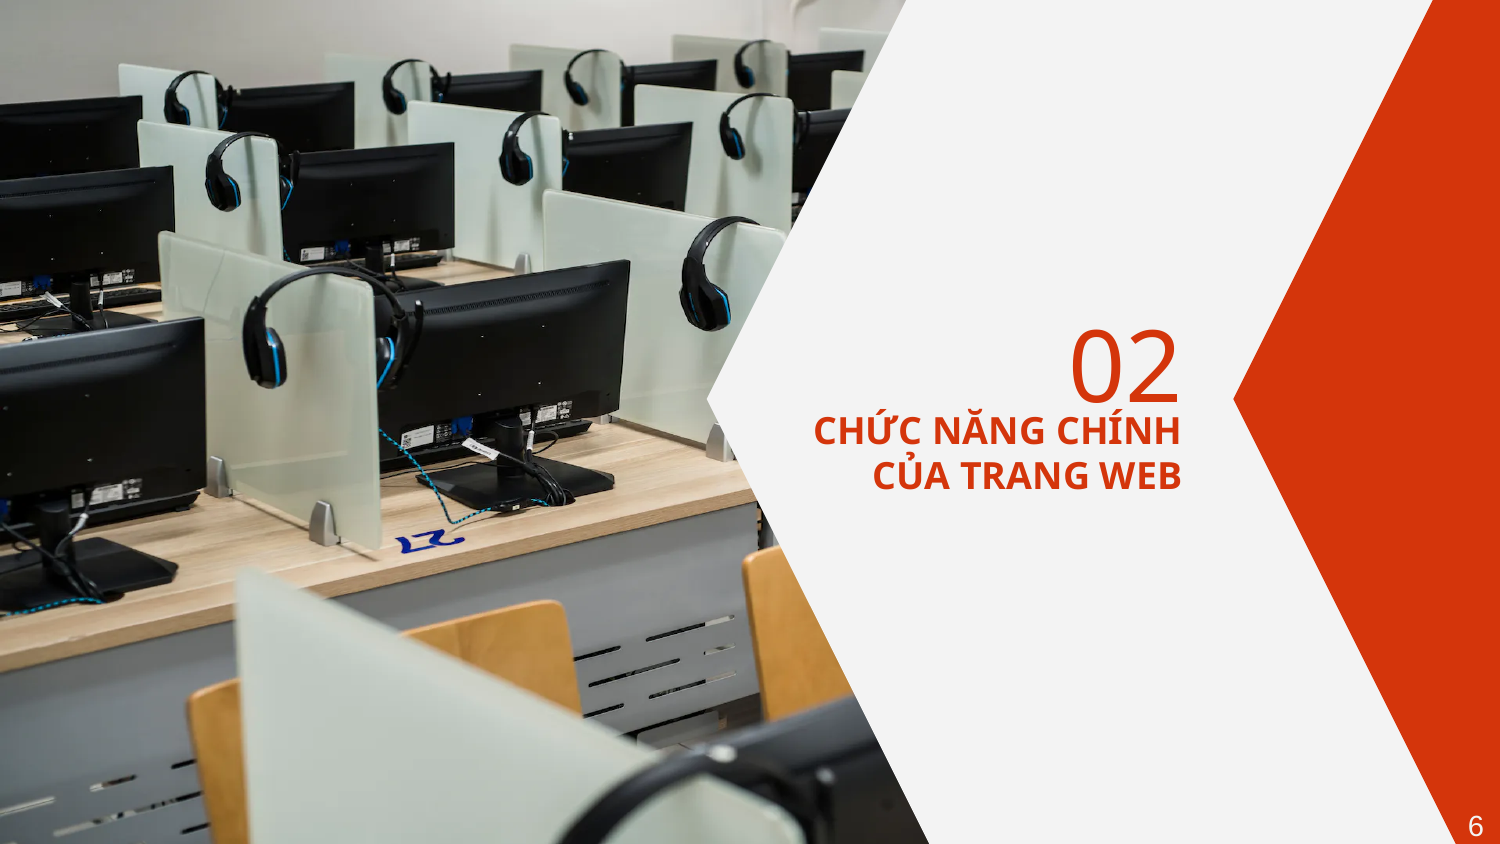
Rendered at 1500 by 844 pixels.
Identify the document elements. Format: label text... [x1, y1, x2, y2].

title CHỨC NĂNG CHÍNH CỦA TRANG WEB [725, 412, 1198, 519]
text_box 6 [1452, 792, 1500, 844]
title 02 [709, 287, 1198, 412]
picture [0, 0, 928, 844]
